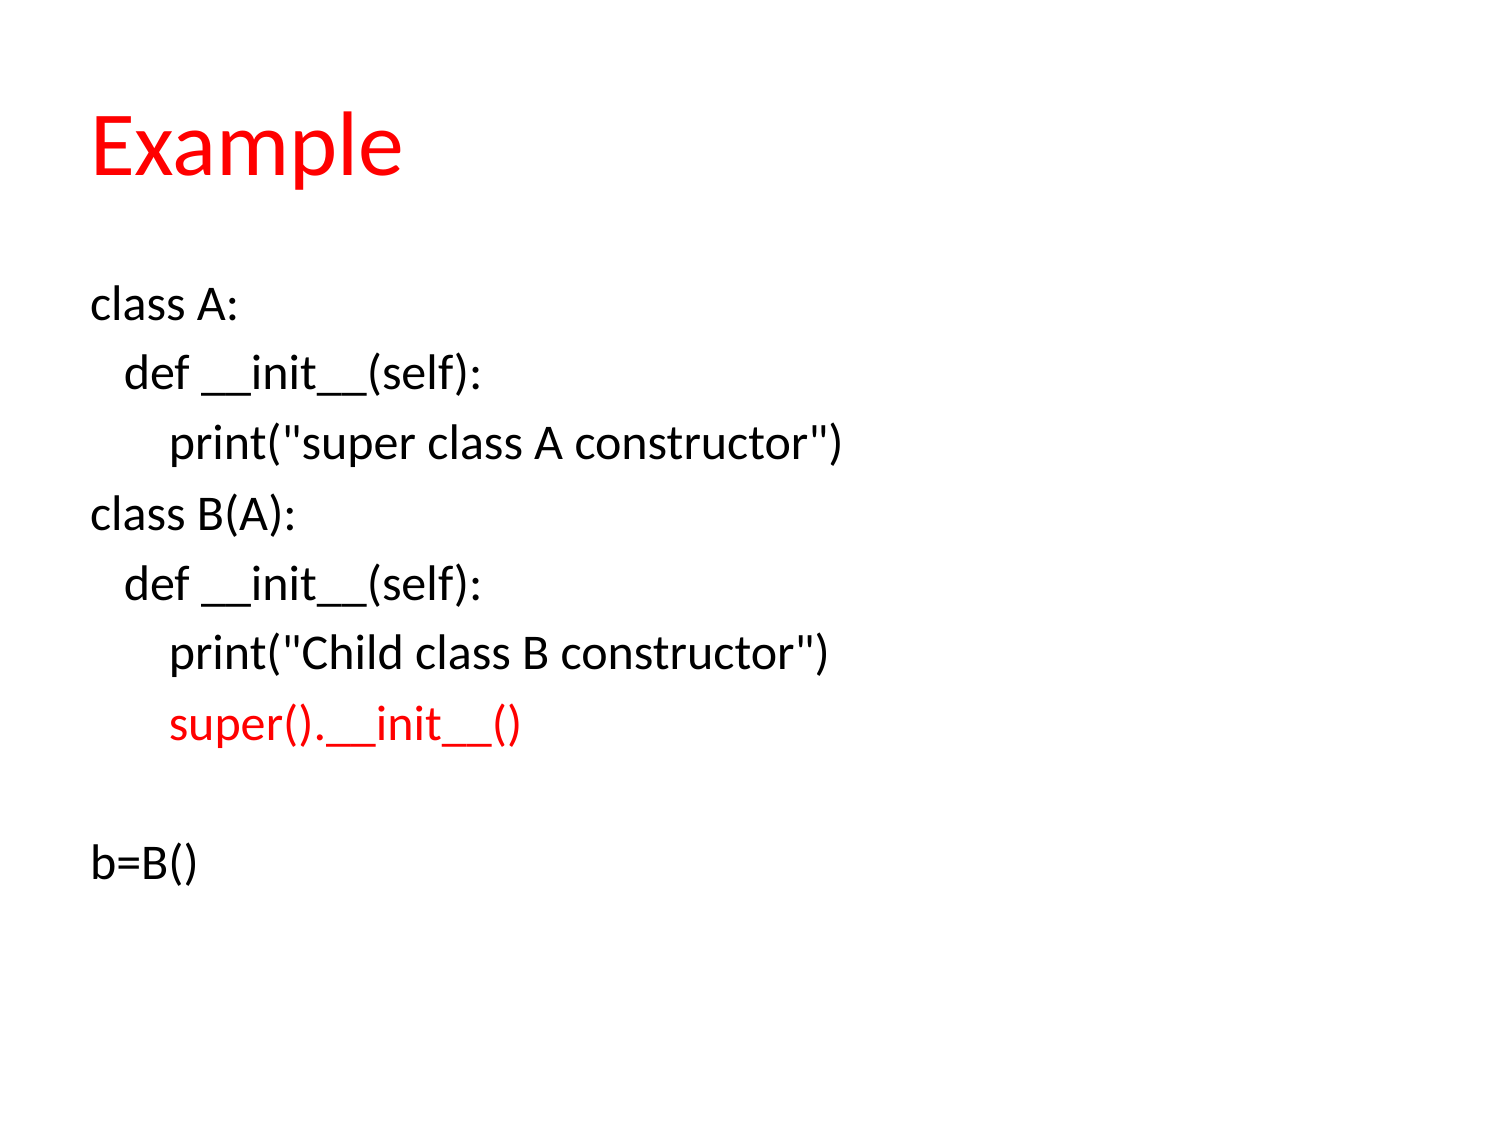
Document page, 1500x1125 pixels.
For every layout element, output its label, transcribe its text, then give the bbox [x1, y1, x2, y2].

list class A: def __init__(self): print("super class A constructor") class B(A): def __init__(self): print("Child class B constructor") super().__init__() b=B() [75, 262, 1425, 1005]
title Example [75, 45, 1425, 233]
